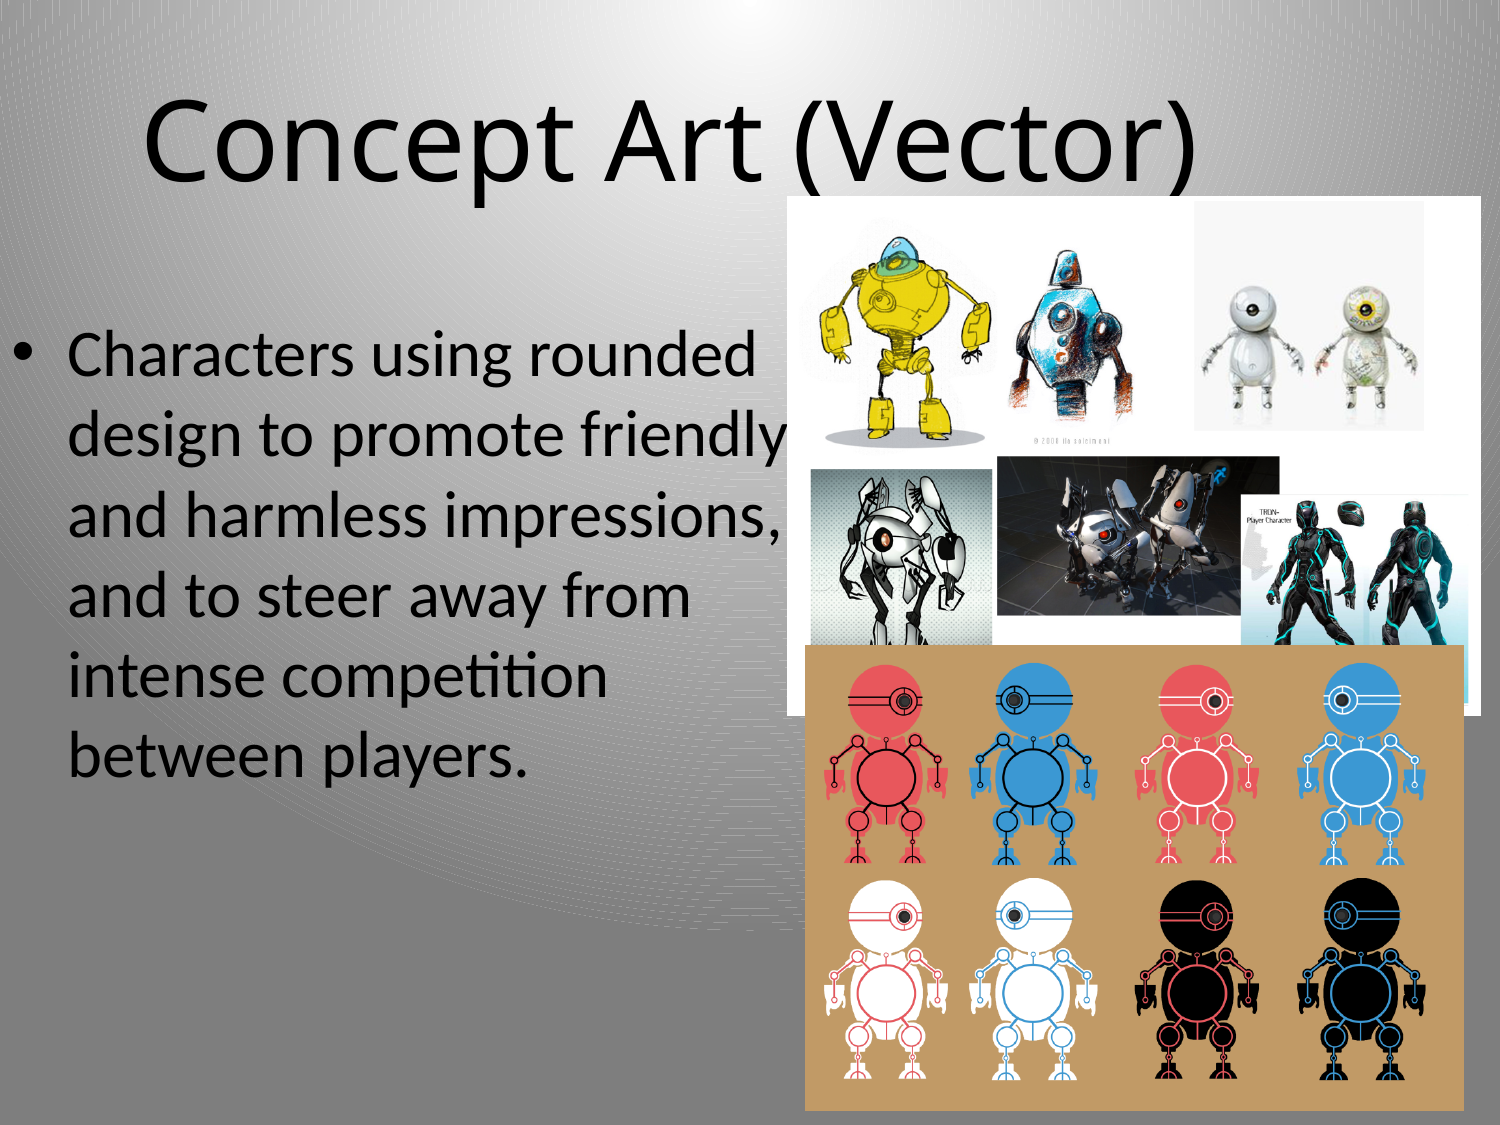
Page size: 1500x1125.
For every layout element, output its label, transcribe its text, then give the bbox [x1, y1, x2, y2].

list Characters using rounded design to promote friendly and harmless impressions, and to steer away from intense competition between players. [0, 302, 806, 1125]
title Concept Art (Vector) [0, 42, 1345, 231]
picture [787, 196, 1482, 1111]
